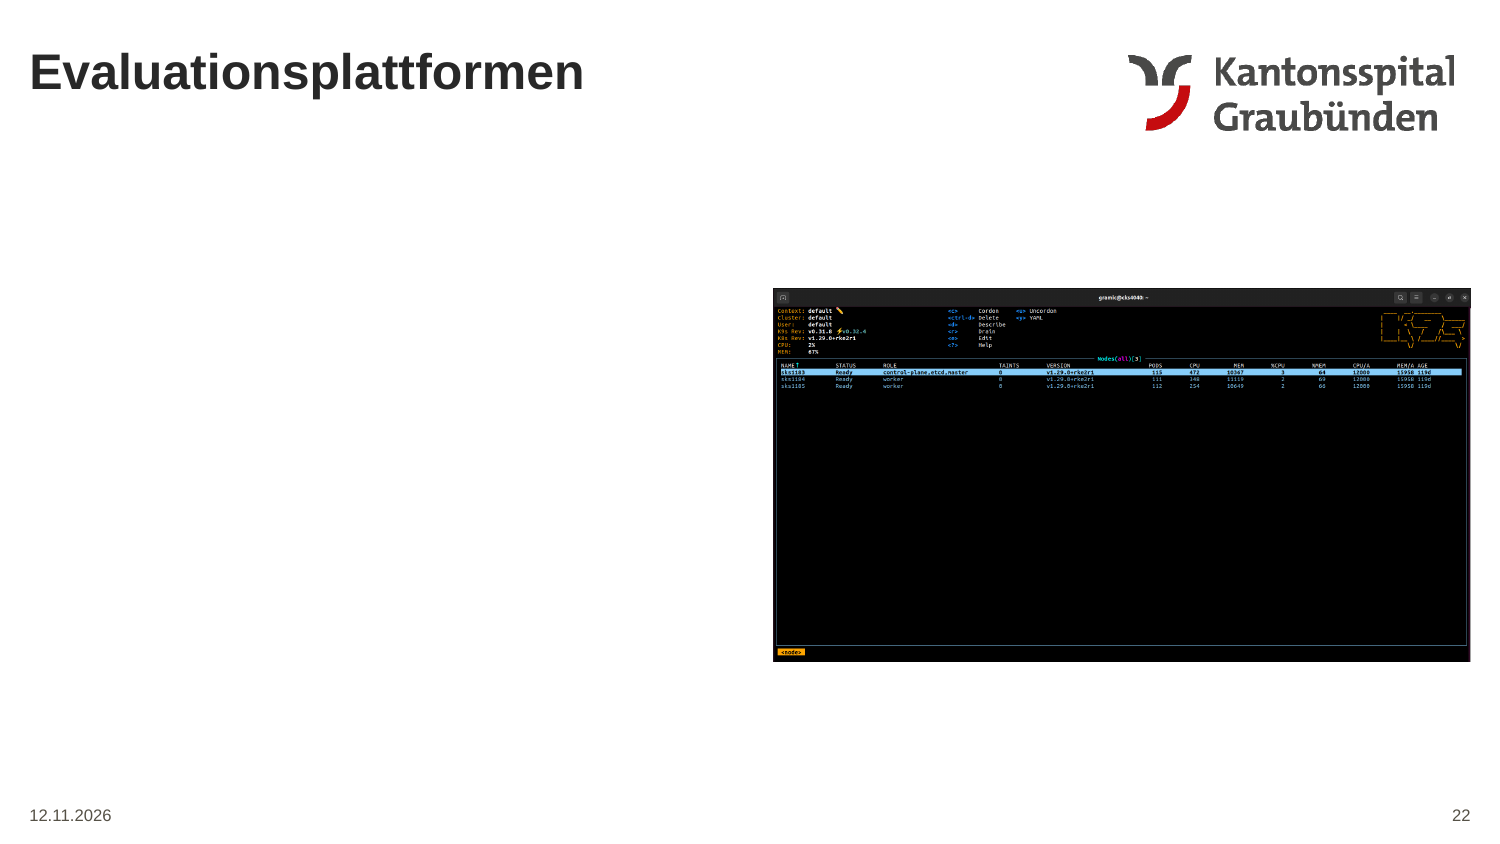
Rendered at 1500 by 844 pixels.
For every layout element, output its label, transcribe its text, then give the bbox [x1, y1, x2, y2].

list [773, 288, 1471, 662]
list Evaluationsplattformen [29, 32, 1117, 157]
slide_number 22 [1316, 799, 1471, 830]
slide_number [29, 799, 296, 830]
picture [1128, 55, 1454, 131]
